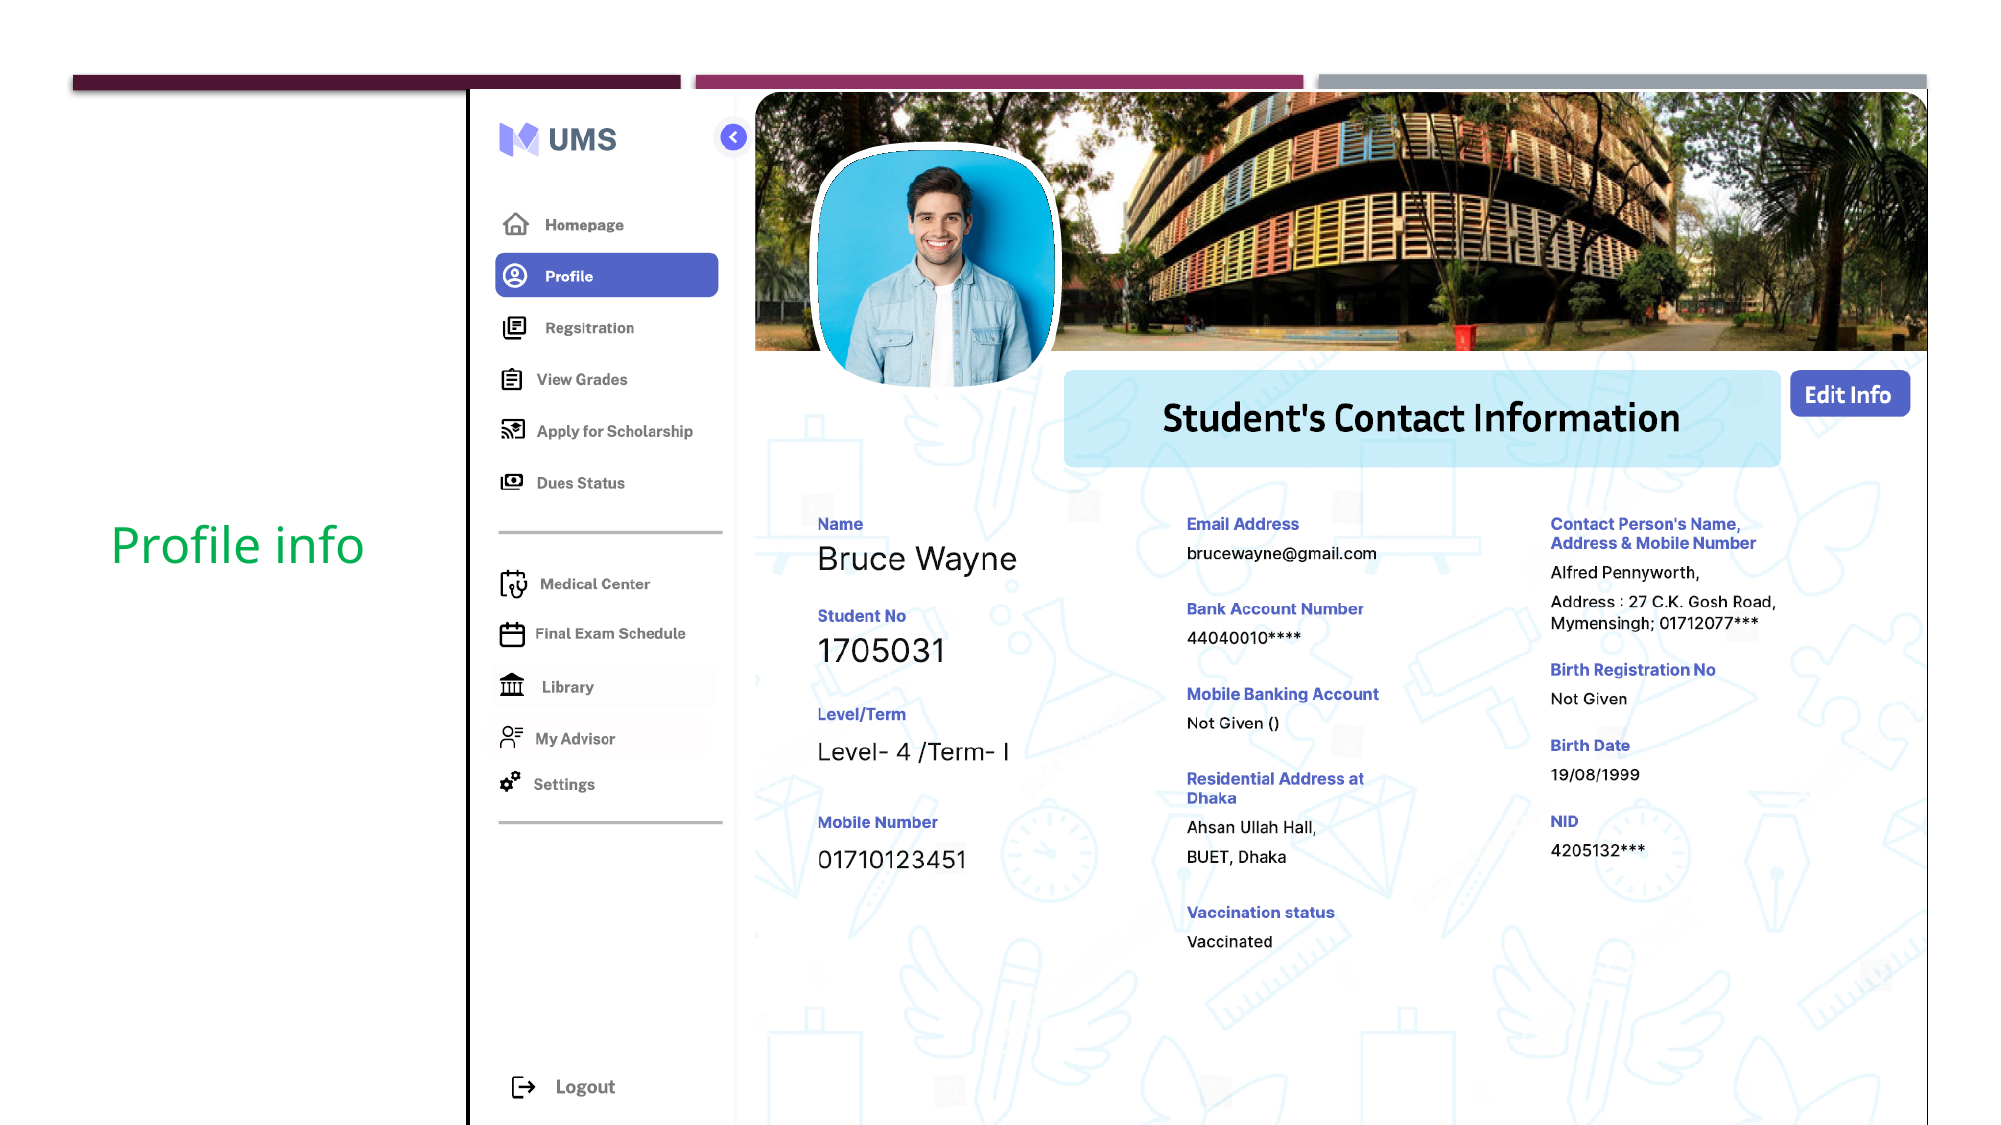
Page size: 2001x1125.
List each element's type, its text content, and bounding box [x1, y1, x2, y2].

picture [466, 89, 1928, 1125]
text_box Profile info [95, 506, 382, 581]
